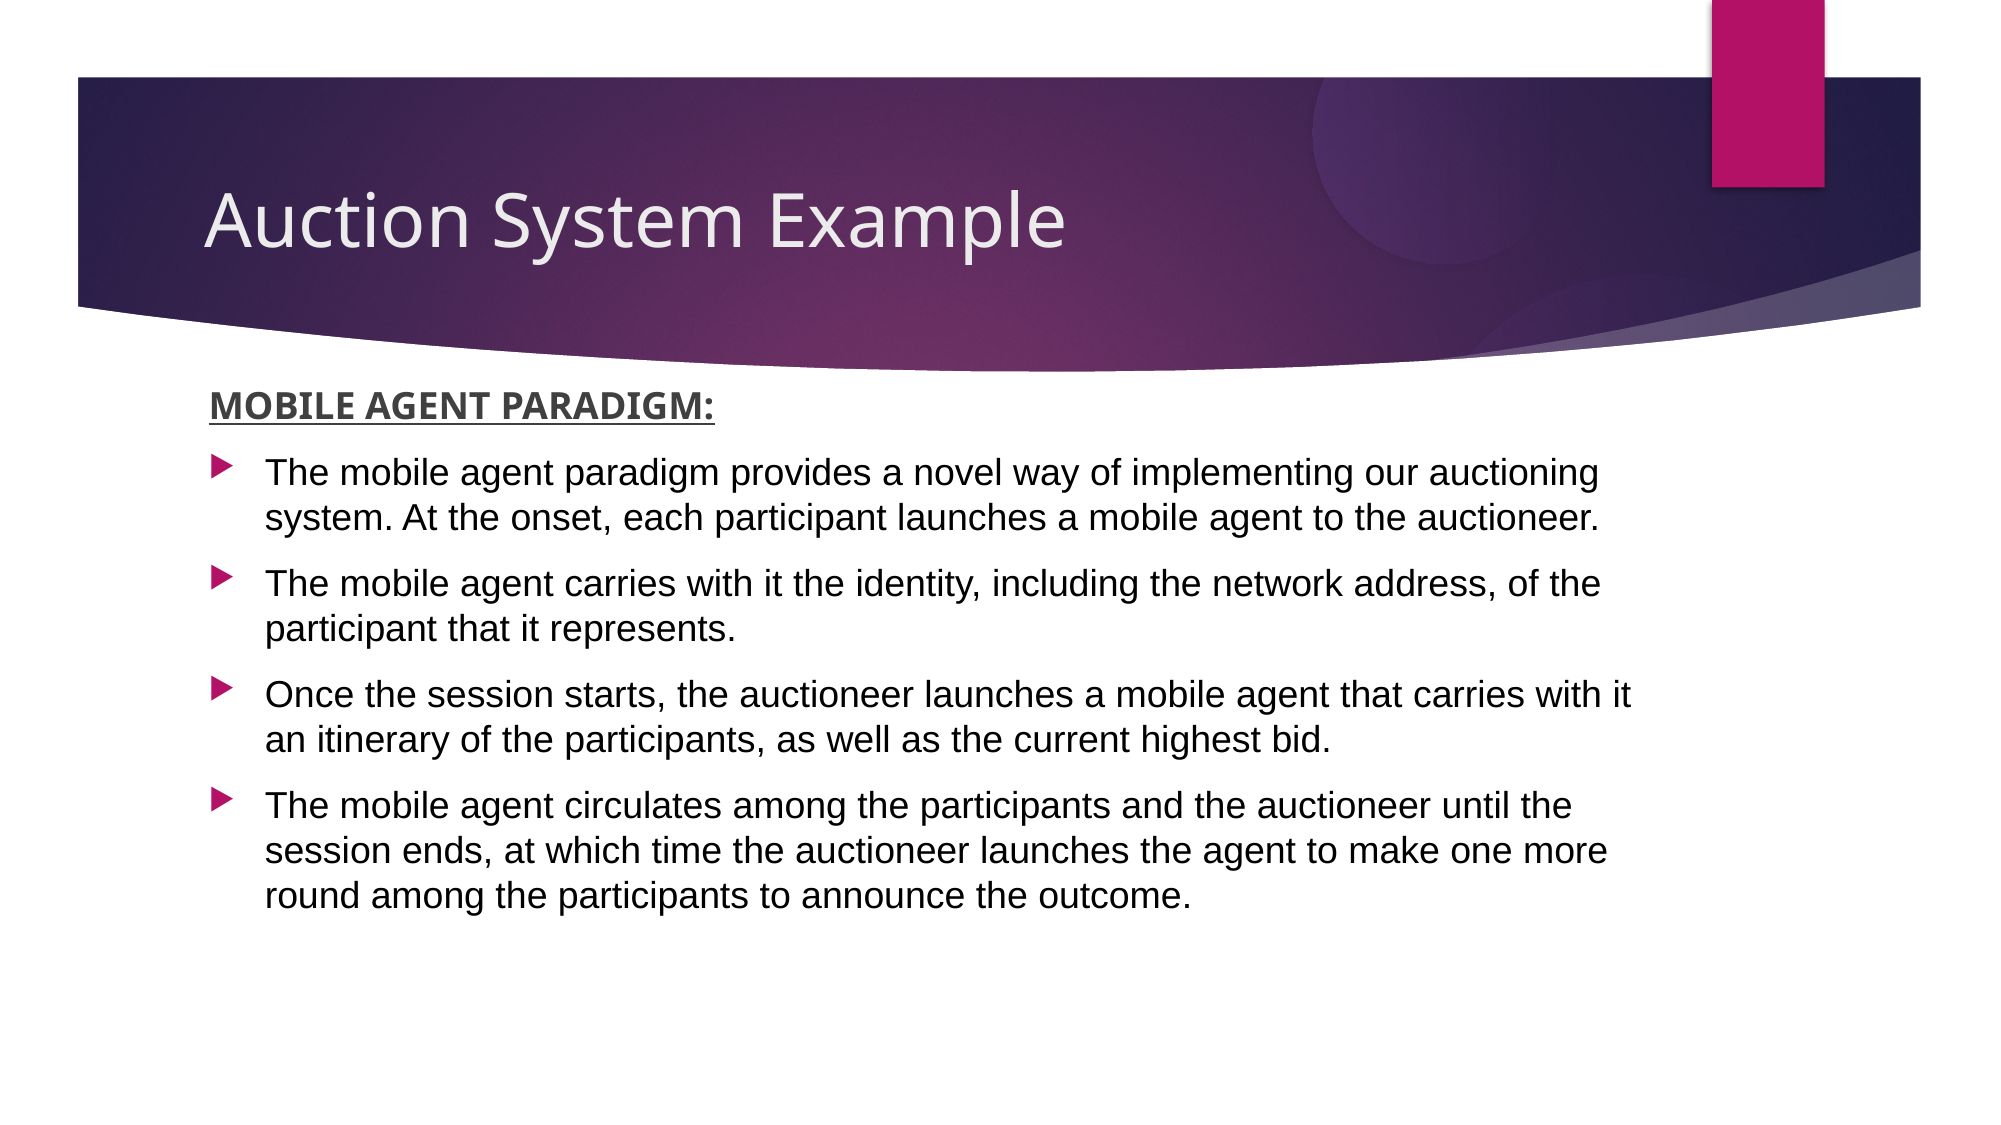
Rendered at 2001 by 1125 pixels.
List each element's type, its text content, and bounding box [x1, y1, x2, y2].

text_box MOBILE AGENT PARADIGM: The mobile agent paradigm provides a novel way of implementing our auctioning system. At the onset, each participant launches a mobile agent to the auctioneer. The mobile agent carries with it the identity, including the network address, of the participant that it represents. Once the session starts, the auctioneer launches a mobile agent that carries with it an itinerary of the participants, as well as the current highest bid. The mobile agent circulates among the participants and the auctioneer until the session ends, at which time the auctioneer launches the agent to make one more round among the participants to announce the outcome. [193, 375, 1695, 979]
picture [79, 78, 1920, 371]
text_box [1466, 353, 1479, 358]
text_box Auction System Example [189, 159, 1627, 276]
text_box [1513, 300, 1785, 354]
